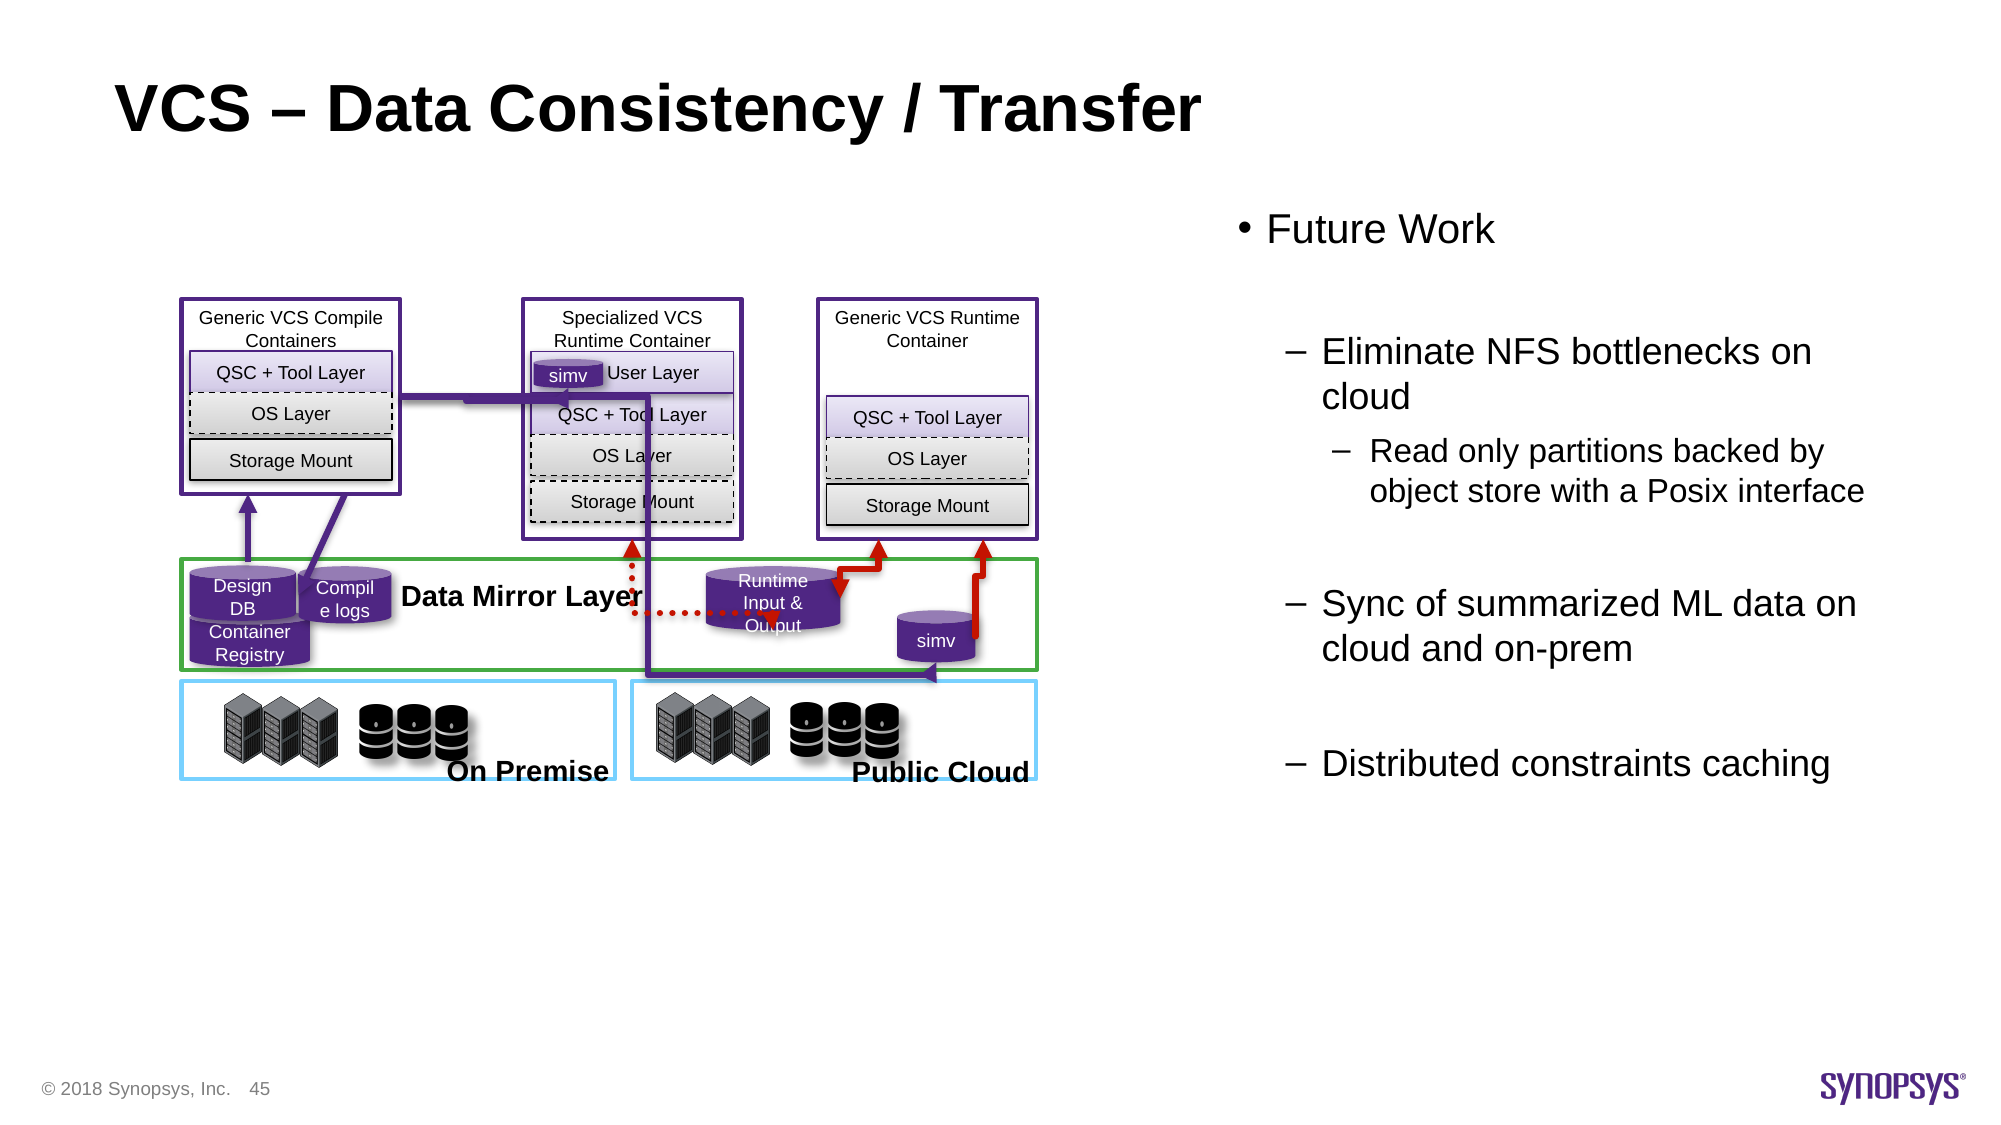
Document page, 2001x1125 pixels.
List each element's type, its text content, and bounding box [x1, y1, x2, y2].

text_box Future Work Eliminate NFS bottlenecks on cloud Read only partitions backed by object store with a Posix interface Sync of summarized ML data on cloud and on-prem Distributed constraints caching [1222, 194, 1925, 990]
title VCS – Data Consistency / Transfer [99, 11, 2000, 199]
picture [1821, 1073, 1966, 1109]
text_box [181, 298, 1047, 797]
